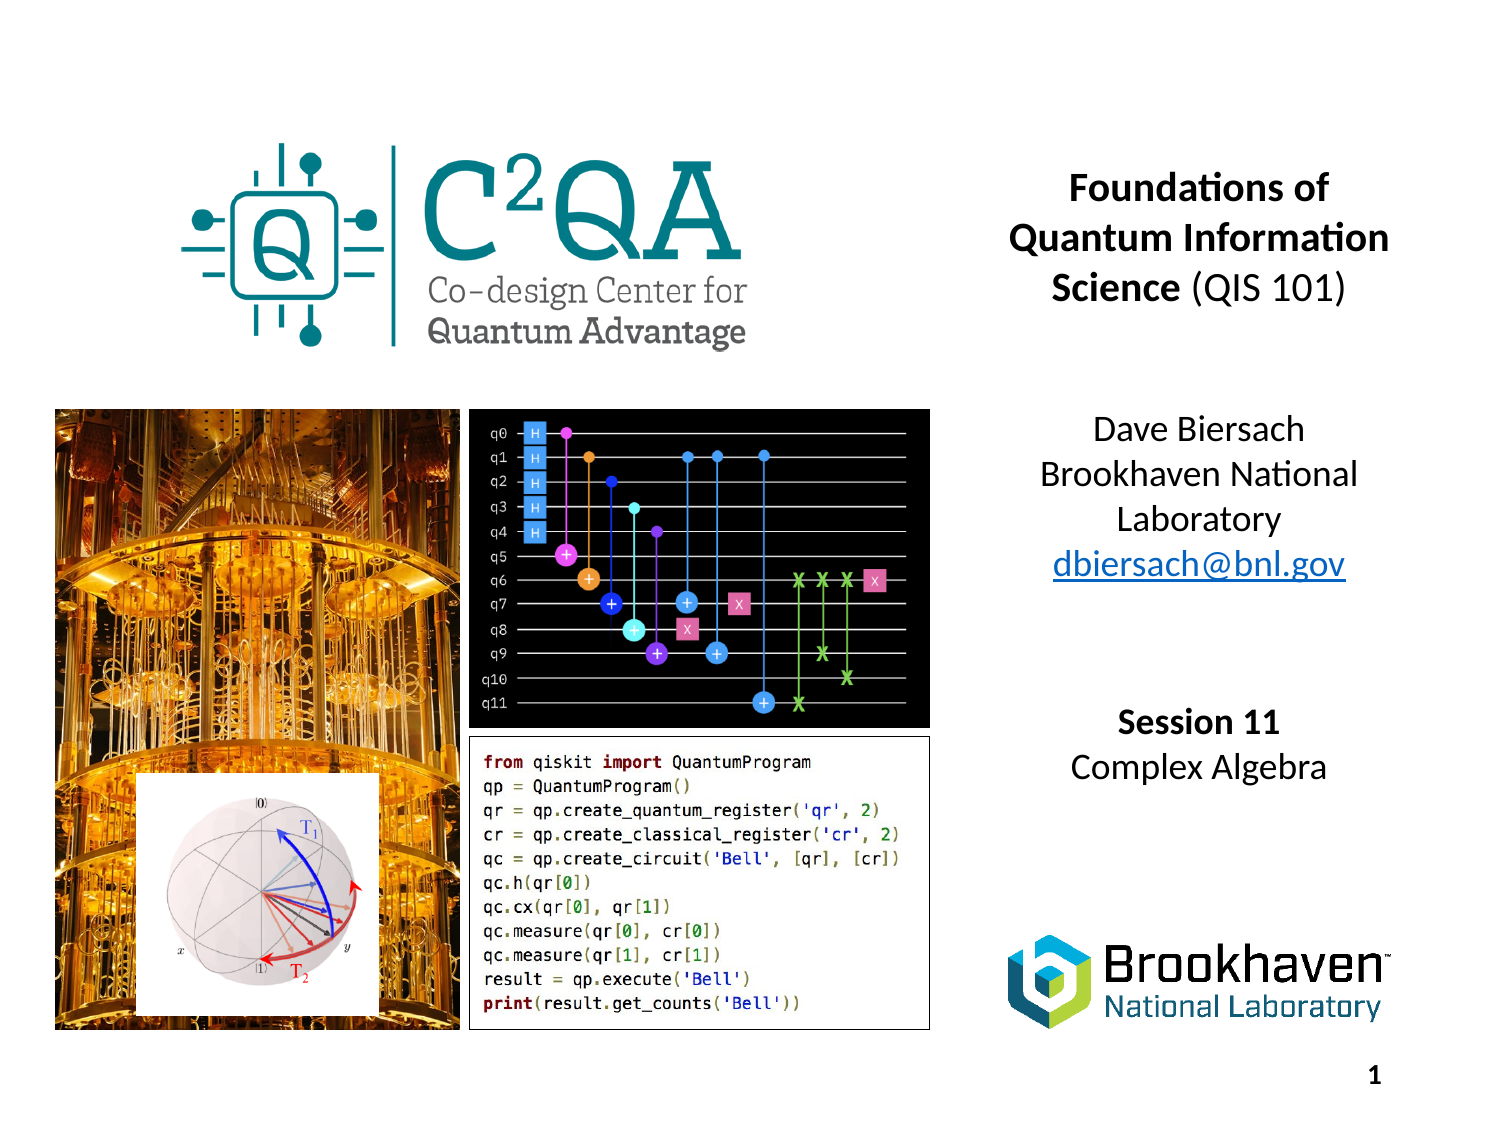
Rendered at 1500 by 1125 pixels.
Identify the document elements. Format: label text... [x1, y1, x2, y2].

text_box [939, 151, 1460, 796]
picture [1008, 935, 1391, 1029]
picture [174, 137, 811, 356]
slide_number 1 [1059, 1042, 1397, 1103]
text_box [55, 409, 930, 1030]
